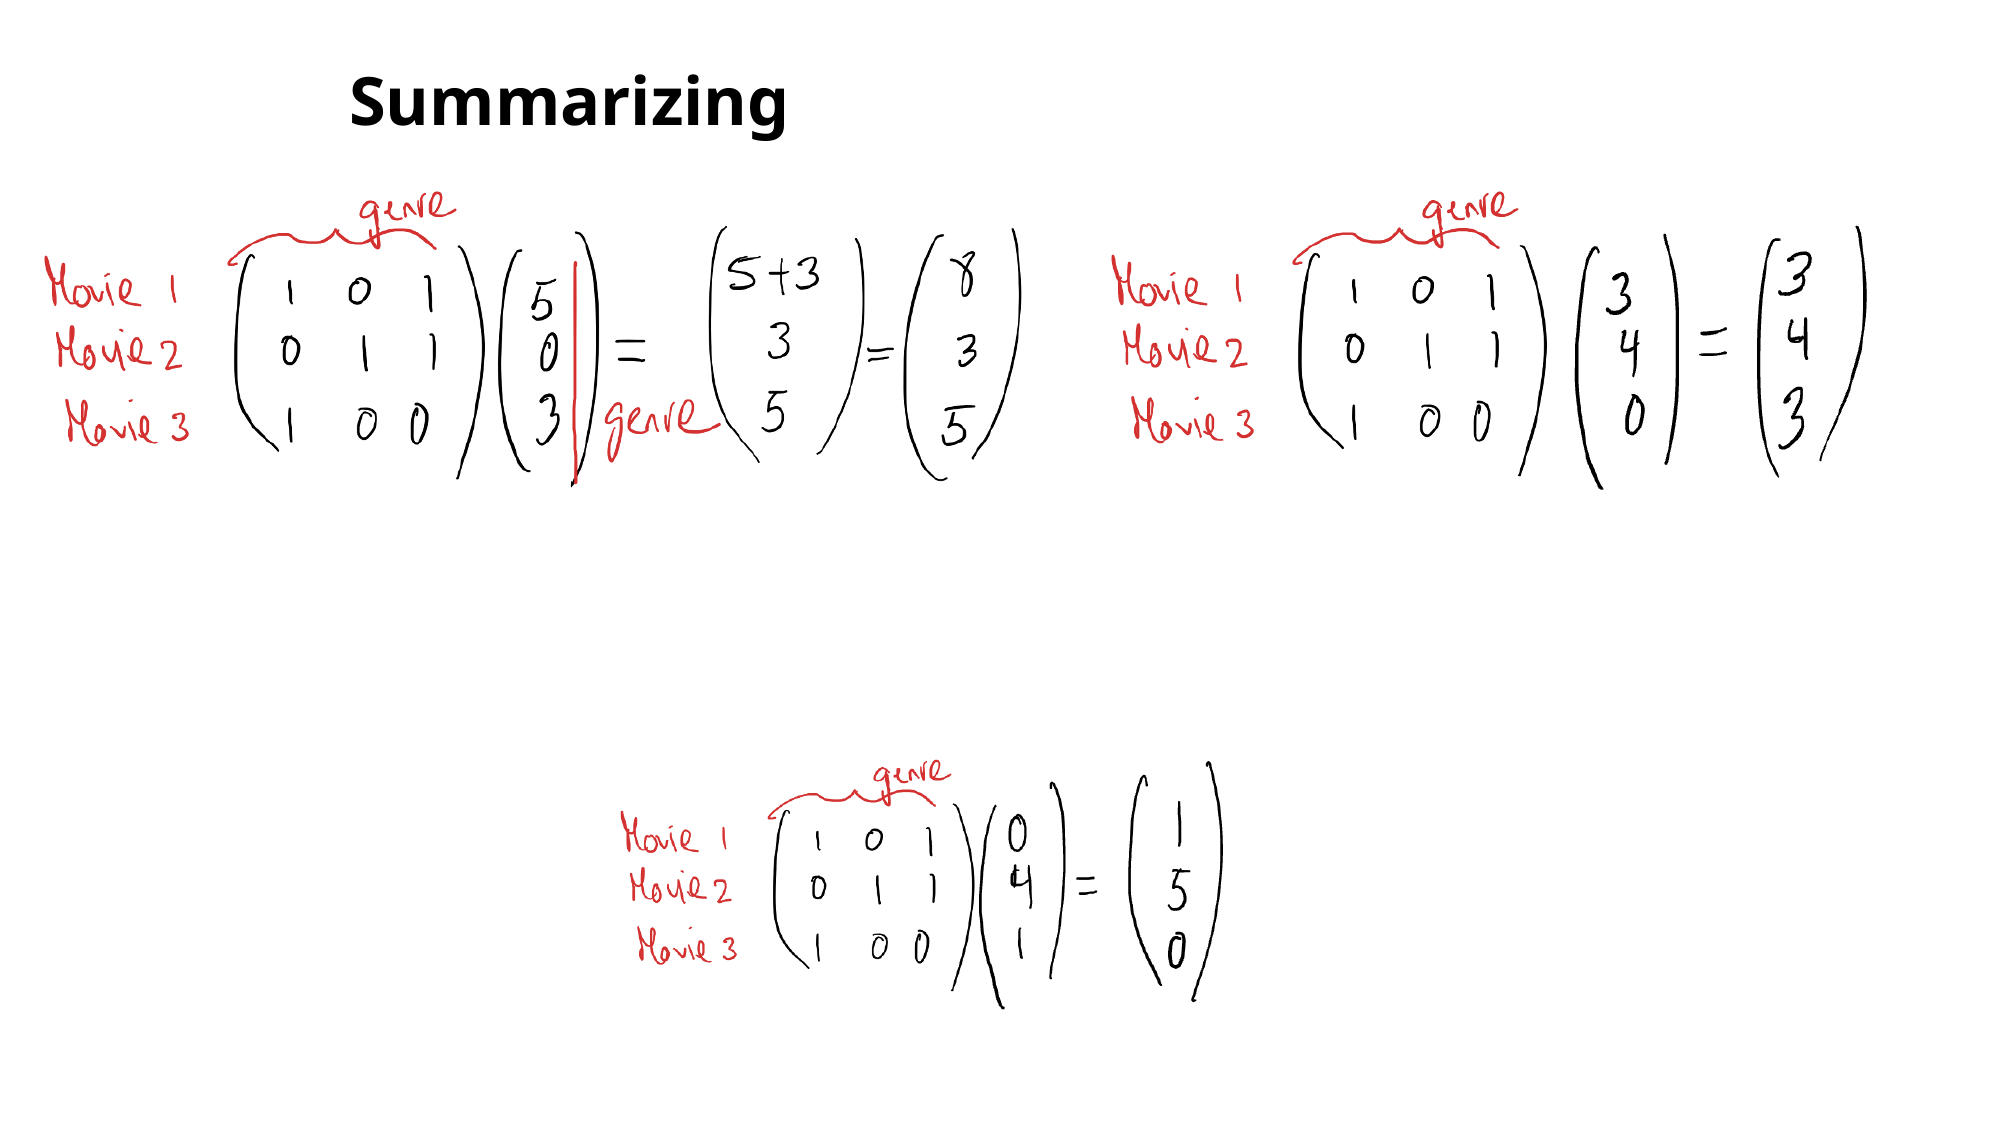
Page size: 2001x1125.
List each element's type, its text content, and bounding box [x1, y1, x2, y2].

text_box Summarizing [334, 51, 1575, 147]
picture [584, 744, 1273, 1020]
picture [0, 171, 1960, 542]
